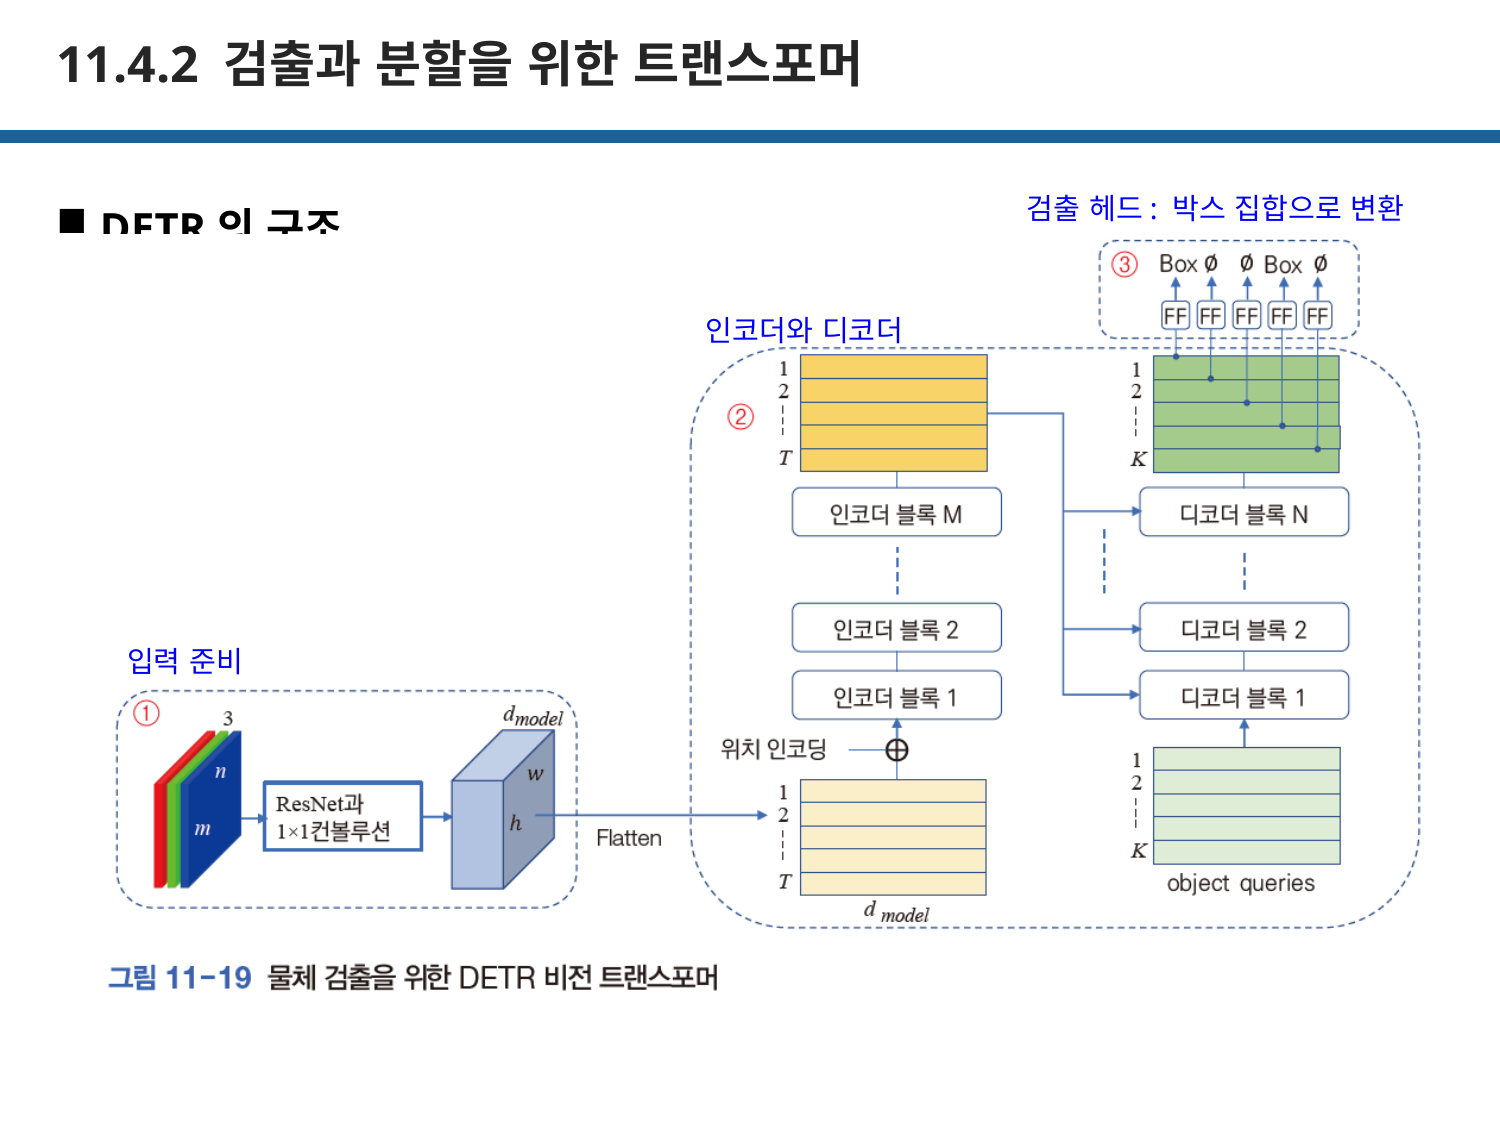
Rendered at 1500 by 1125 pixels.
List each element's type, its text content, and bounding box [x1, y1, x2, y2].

text_box 검출 헤드: 박스 집합으로 변환 [1011, 180, 1443, 235]
picture [100, 234, 1436, 997]
title 11.4.2 검출과 분할을 위한 트랜스포머 [41, 17, 1282, 108]
list DETR의 구조 [41, 169, 1459, 1067]
